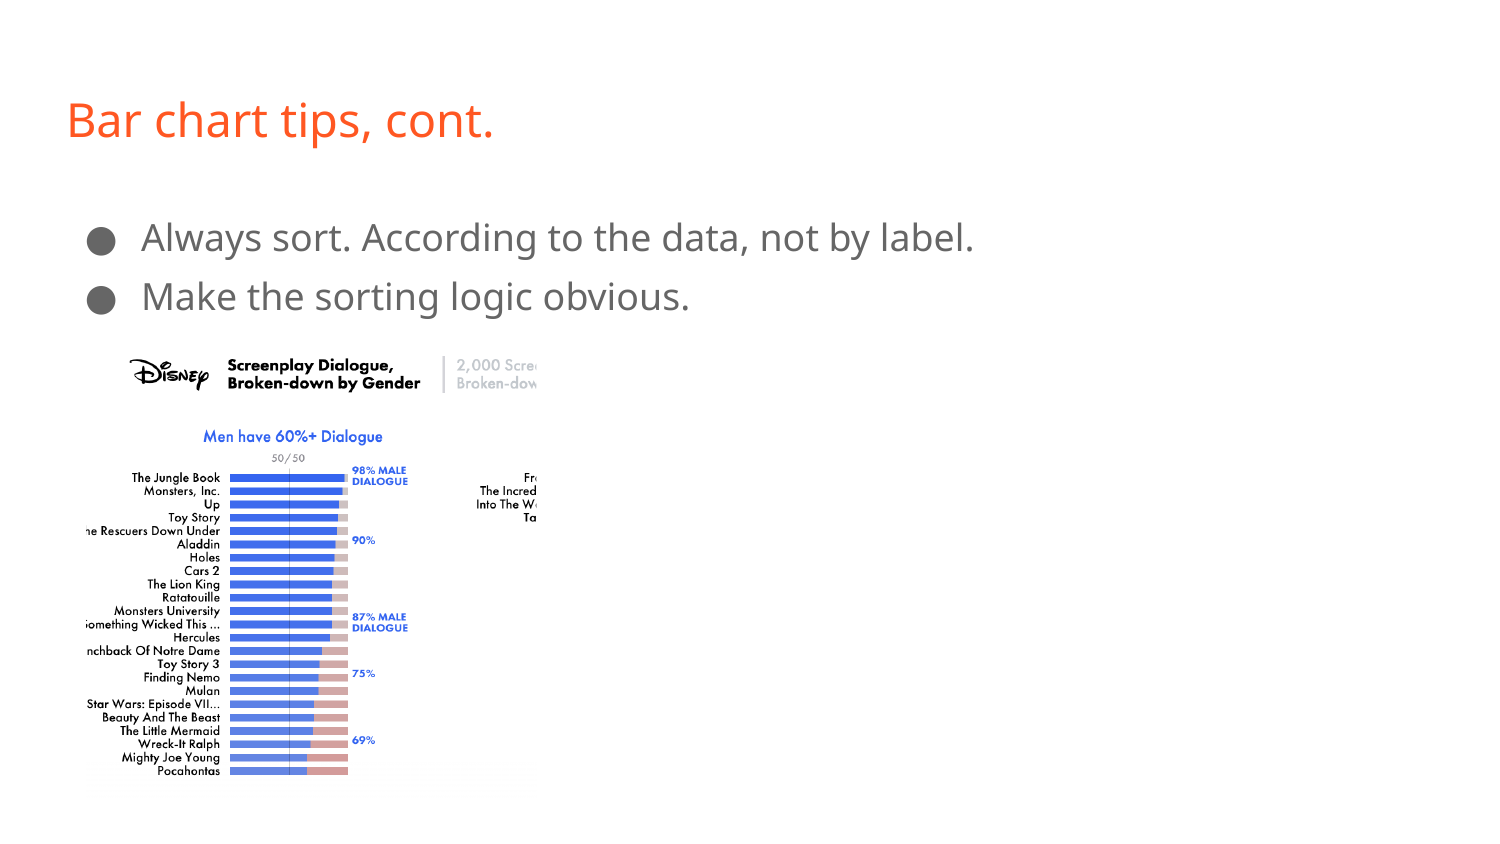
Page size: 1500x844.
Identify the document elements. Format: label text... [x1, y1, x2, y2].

picture [81, 335, 537, 800]
title Bar chart tips, cont. [51, 72, 1449, 167]
list Always sort. According to the data, not by label. Make the sorting logic obvious. [51, 189, 1449, 750]
